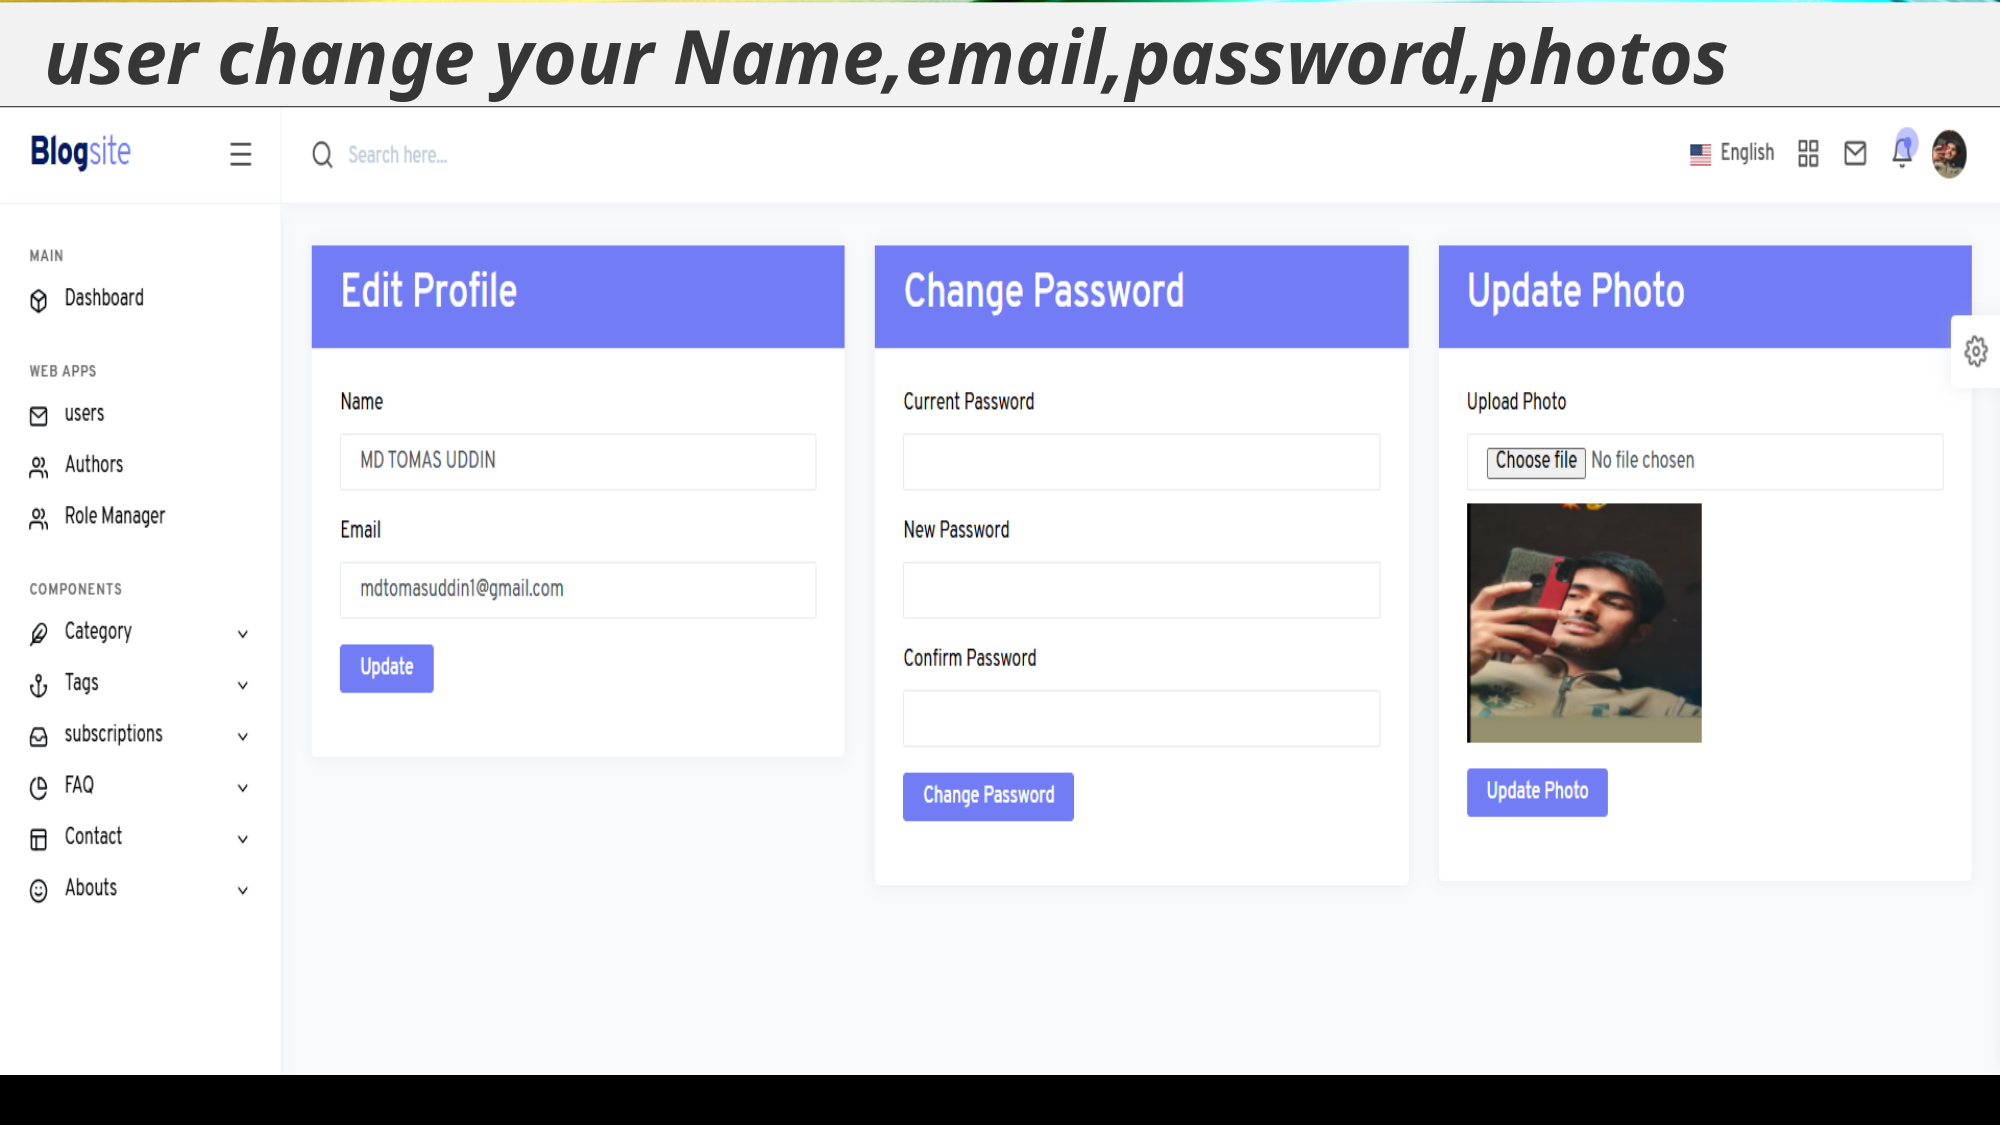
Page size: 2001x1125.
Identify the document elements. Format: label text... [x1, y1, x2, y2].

picture [0, 106, 2000, 1076]
text_box user change your Name,email,password,photos [0, 2, 2000, 106]
